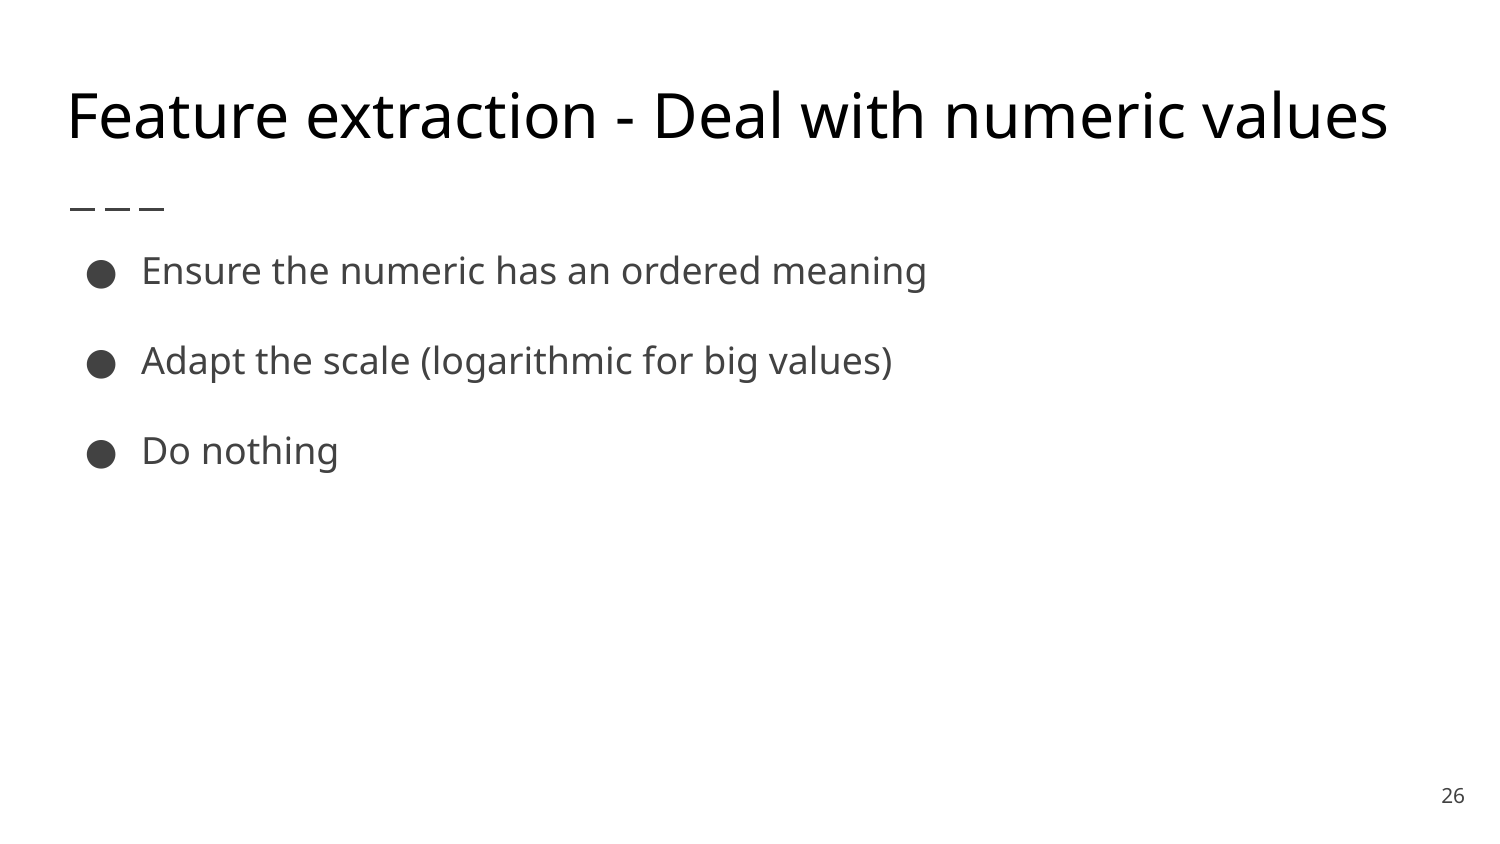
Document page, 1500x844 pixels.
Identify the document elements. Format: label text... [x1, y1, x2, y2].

list Ensure the numeric has an ordered meaning Adapt the scale (logarithmic for big values) Do nothing [51, 232, 1406, 596]
title Feature extraction - Deal with numeric values [51, 61, 1449, 182]
slide_number ‹#› [1389, 764, 1480, 830]
